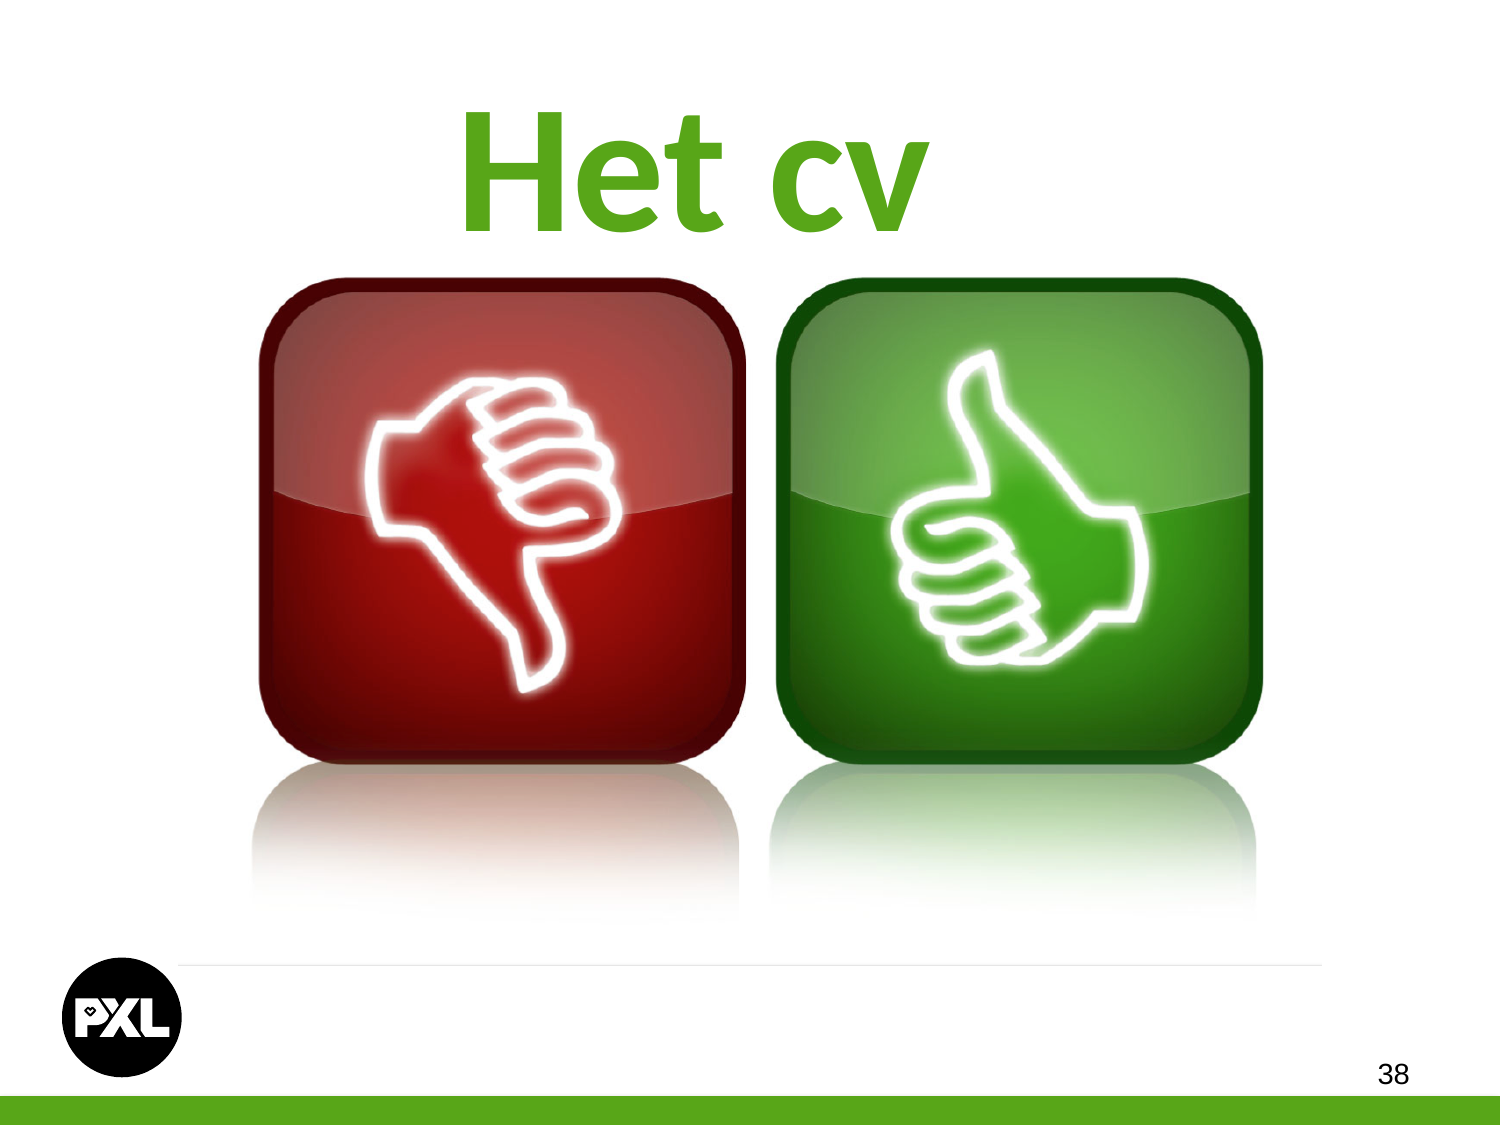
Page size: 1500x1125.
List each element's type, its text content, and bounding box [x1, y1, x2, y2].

title Het cv [135, 115, 1253, 201]
picture [178, 262, 1322, 967]
slide_number 38 [1074, 1042, 1425, 1103]
